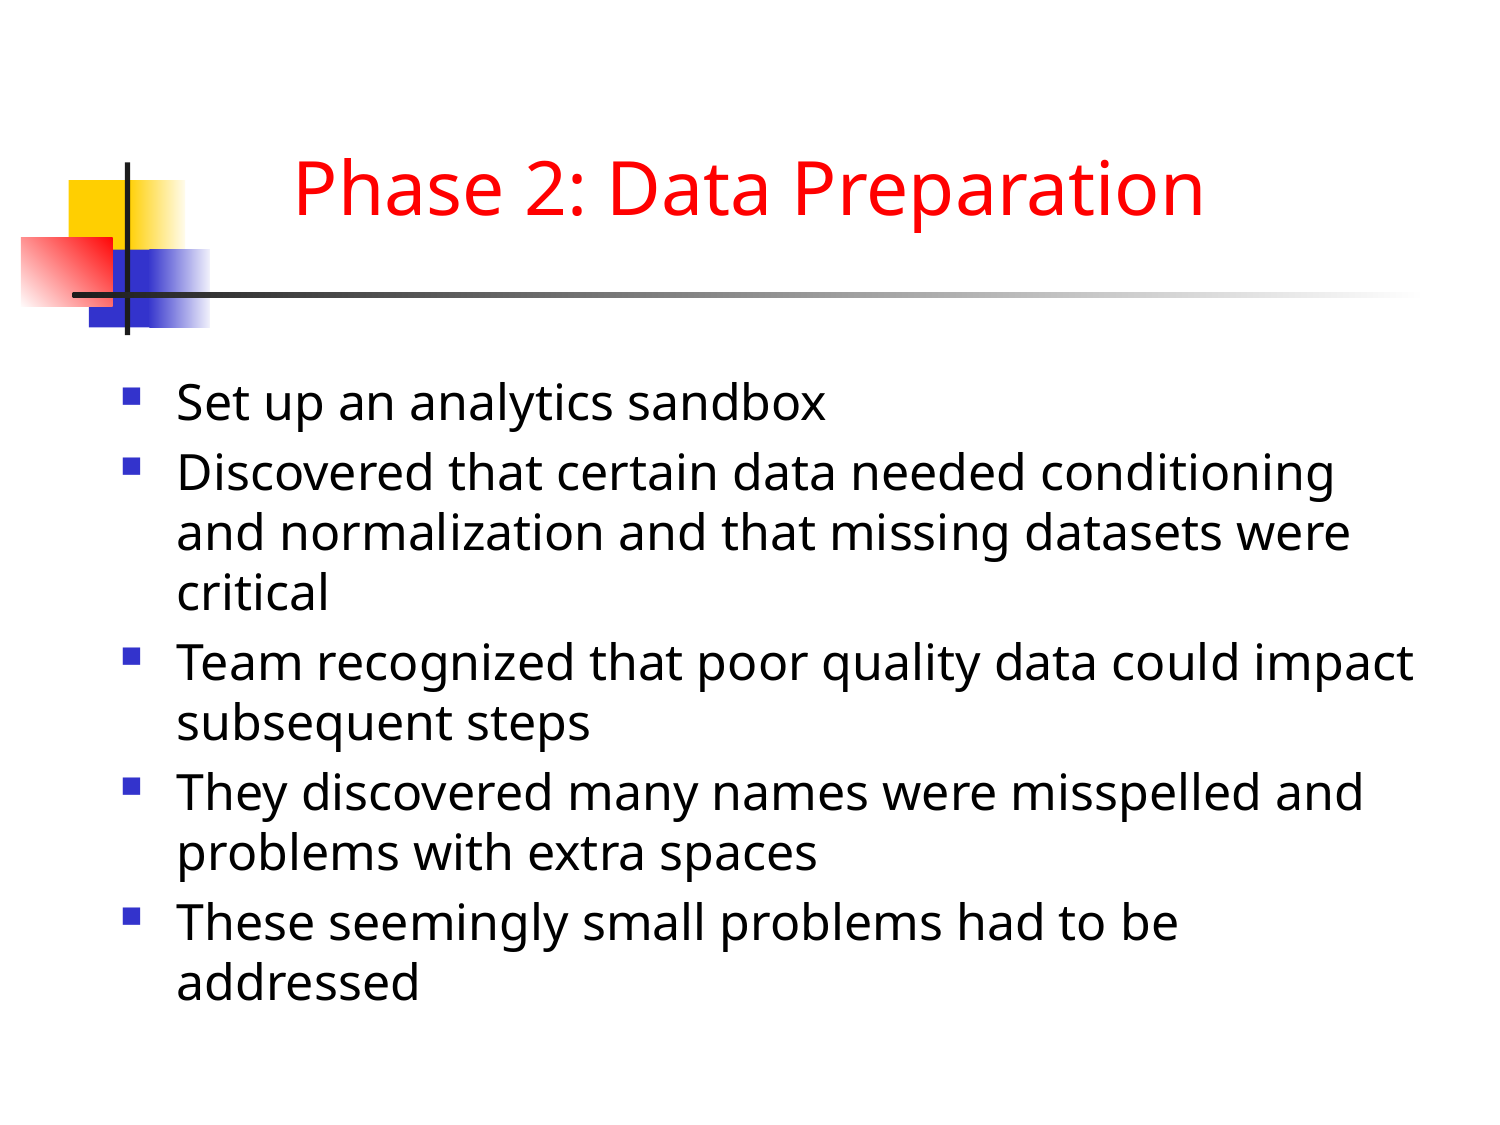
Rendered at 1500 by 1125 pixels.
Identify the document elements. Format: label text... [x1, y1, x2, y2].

title Phase 2: Data Preparation [198, 140, 1301, 238]
list Set up an analytics sandbox Discovered that certain data needed conditioning and normalization and that missing datasets were critical Team recognized that poor quality data could impact subsequent steps They discovered many names were misspelled and problems with extra spaces These seemingly small problems had to be addressed [105, 363, 1431, 1089]
